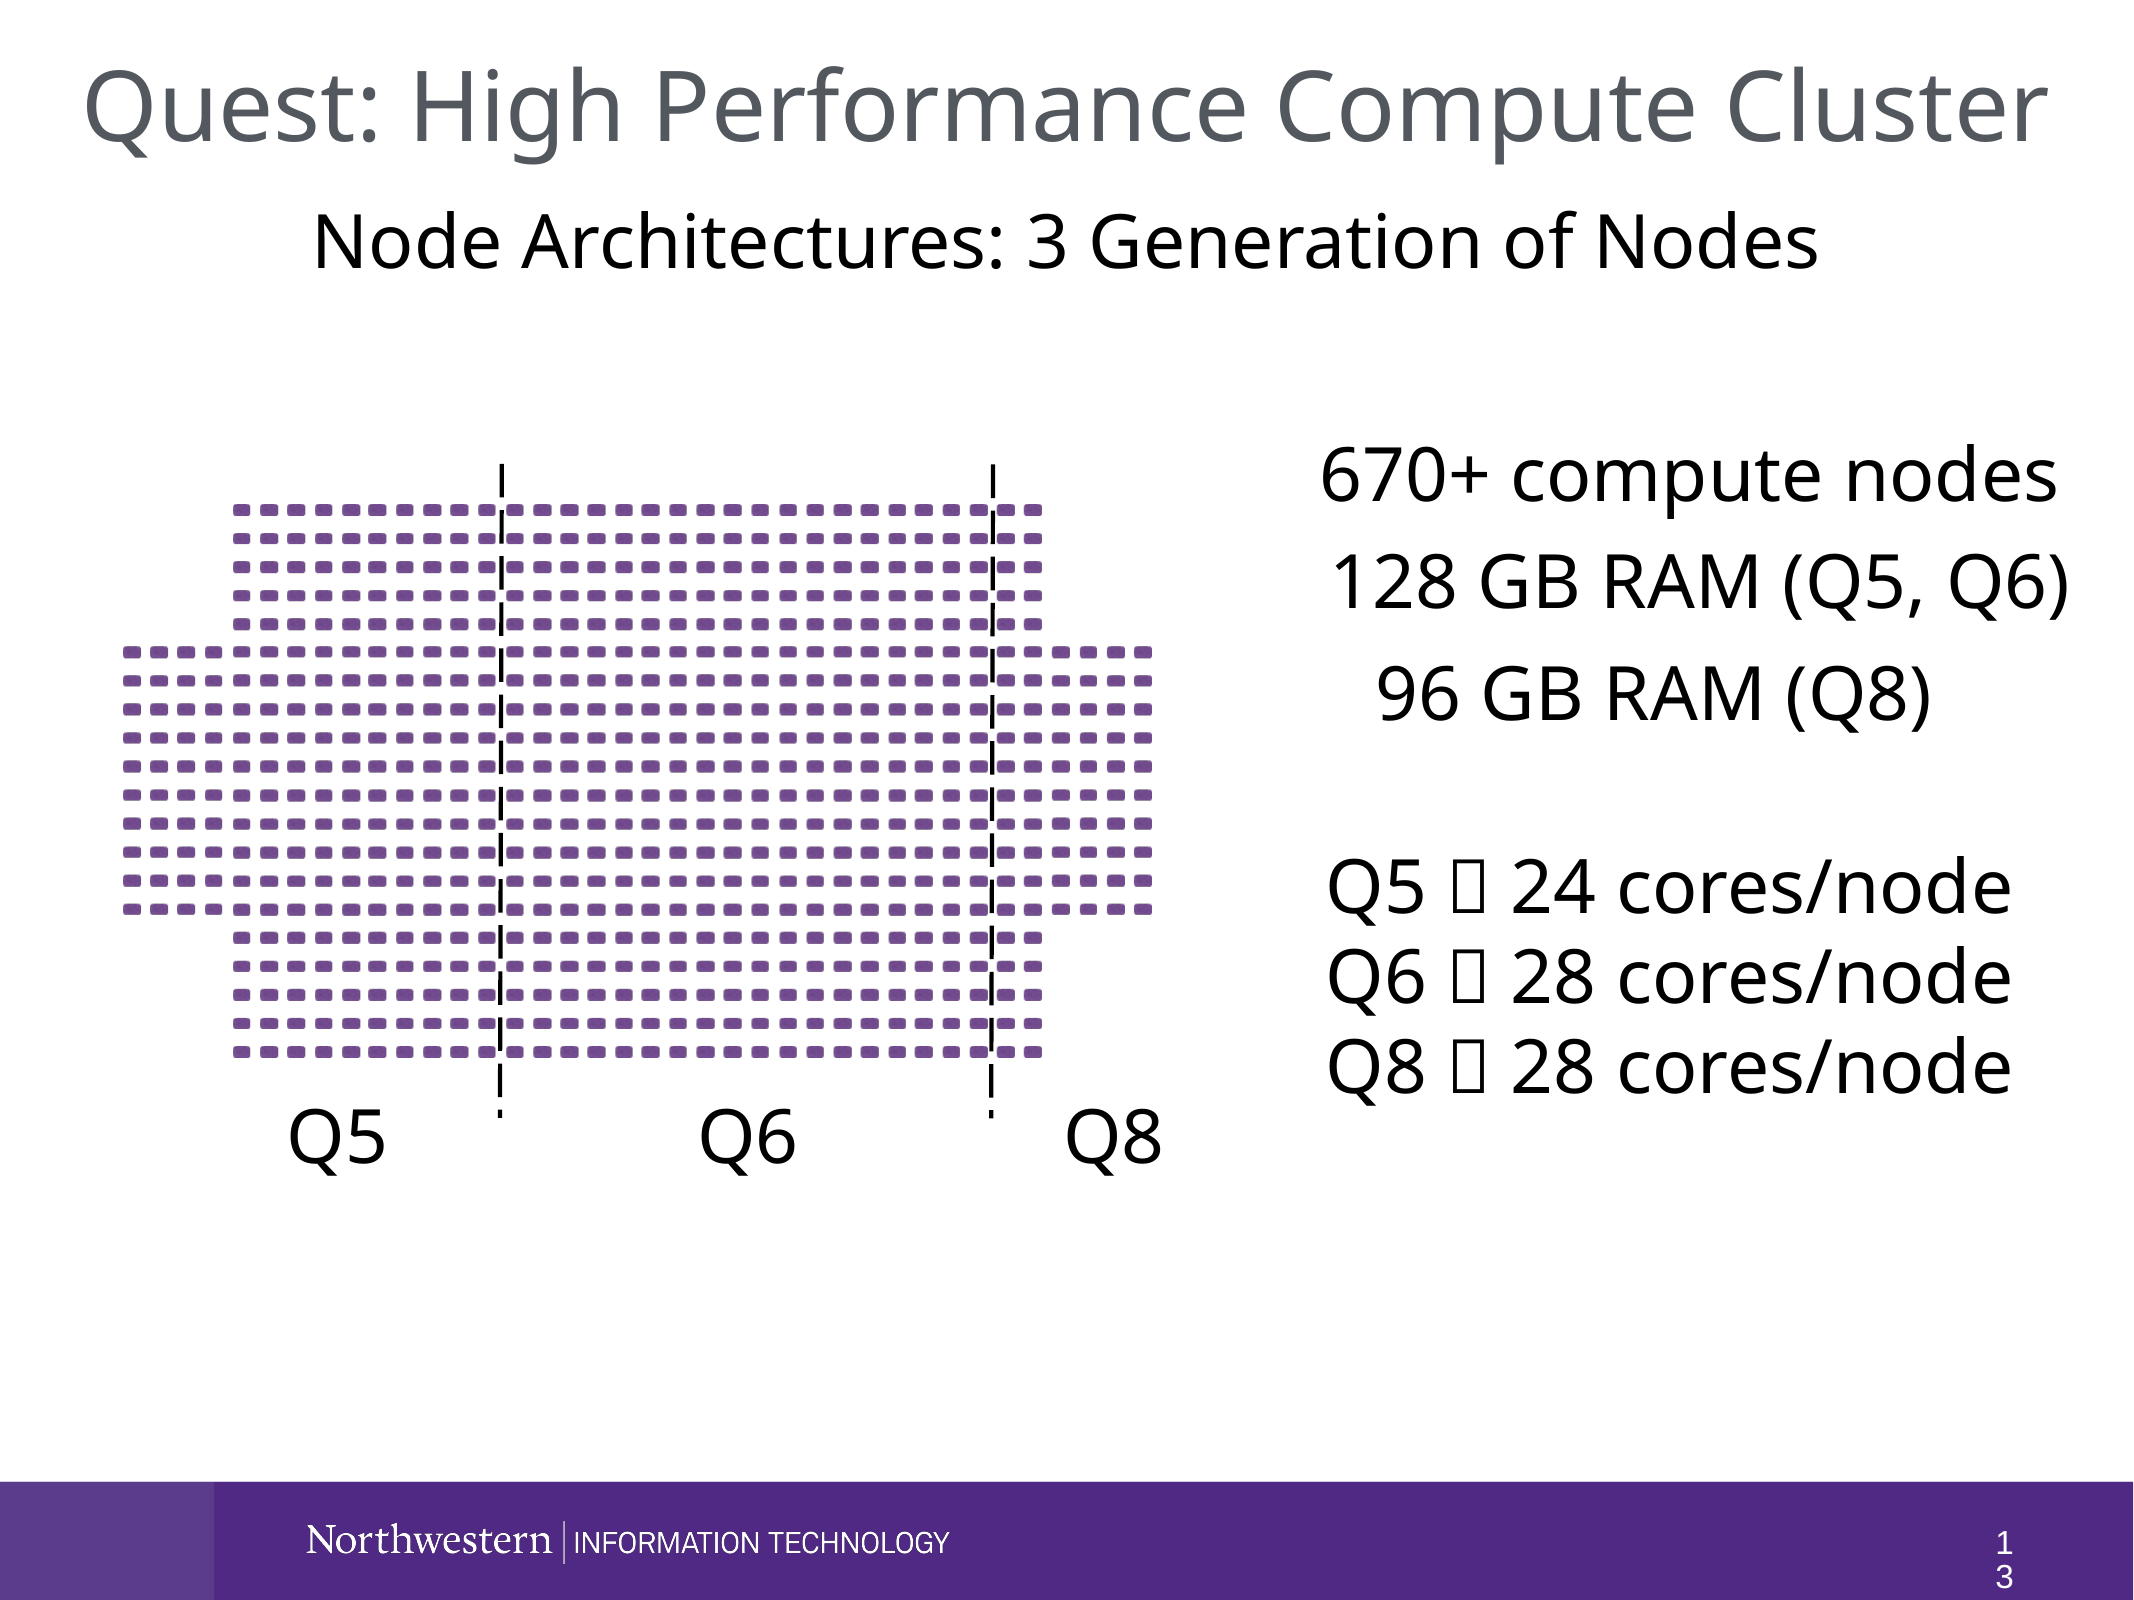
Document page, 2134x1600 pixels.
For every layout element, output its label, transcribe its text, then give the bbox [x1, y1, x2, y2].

text_box 96 GB RAM (Q8) [1367, 637, 1942, 744]
picture [0, 0, 2134, 1600]
text_box 128 GB RAM (Q5, Q6) [1321, 525, 2079, 633]
text_box Q5  24 cores/node Q6  28 cores/node Q8  28 cores/node [1317, 829, 2023, 1117]
text_box Q5 [278, 1079, 397, 1187]
slide_number 13 [1984, 1513, 2028, 1573]
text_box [990, 1065, 994, 1119]
text_box Node Architectures: 3 Generation of Nodes [127, 184, 2006, 292]
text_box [990, 464, 994, 497]
text_box Q6 [688, 1079, 807, 1187]
text_box Quest: High Performance Compute Cluster [73, 35, 2060, 170]
text_box 670+ compute nodes [1310, 418, 2069, 526]
text_box Q8 [1055, 1079, 1174, 1187]
